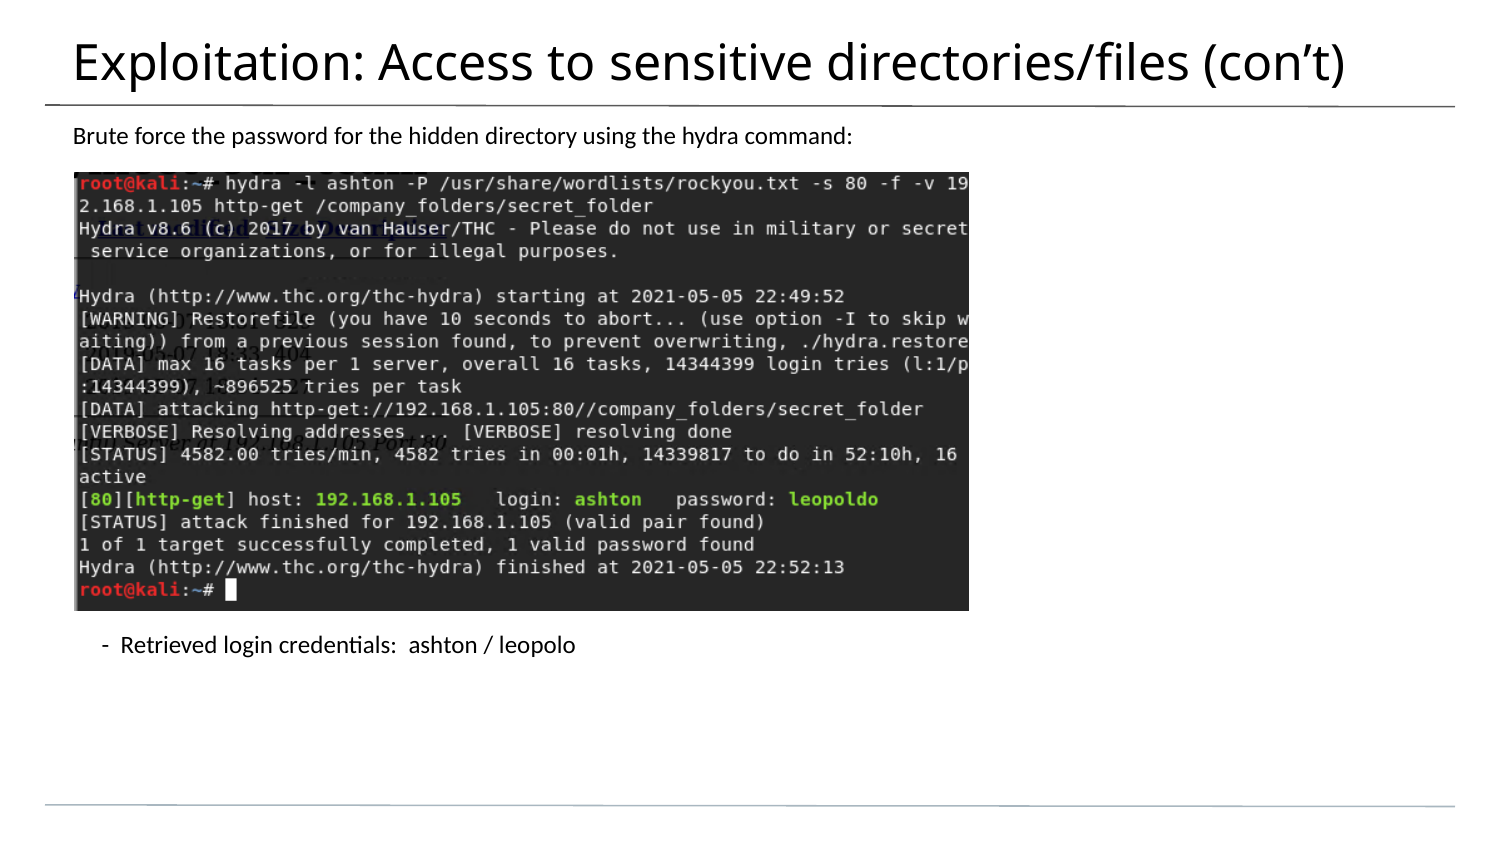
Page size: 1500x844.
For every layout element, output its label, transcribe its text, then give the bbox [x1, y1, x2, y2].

picture [74, 172, 969, 611]
title Exploitation: Access to sensitive directories/files (con’t) Brute force the password for the hidden directory using the hydra command: - Retrieved login credentials: ashton / leopolo [0, 0, 1500, 88]
